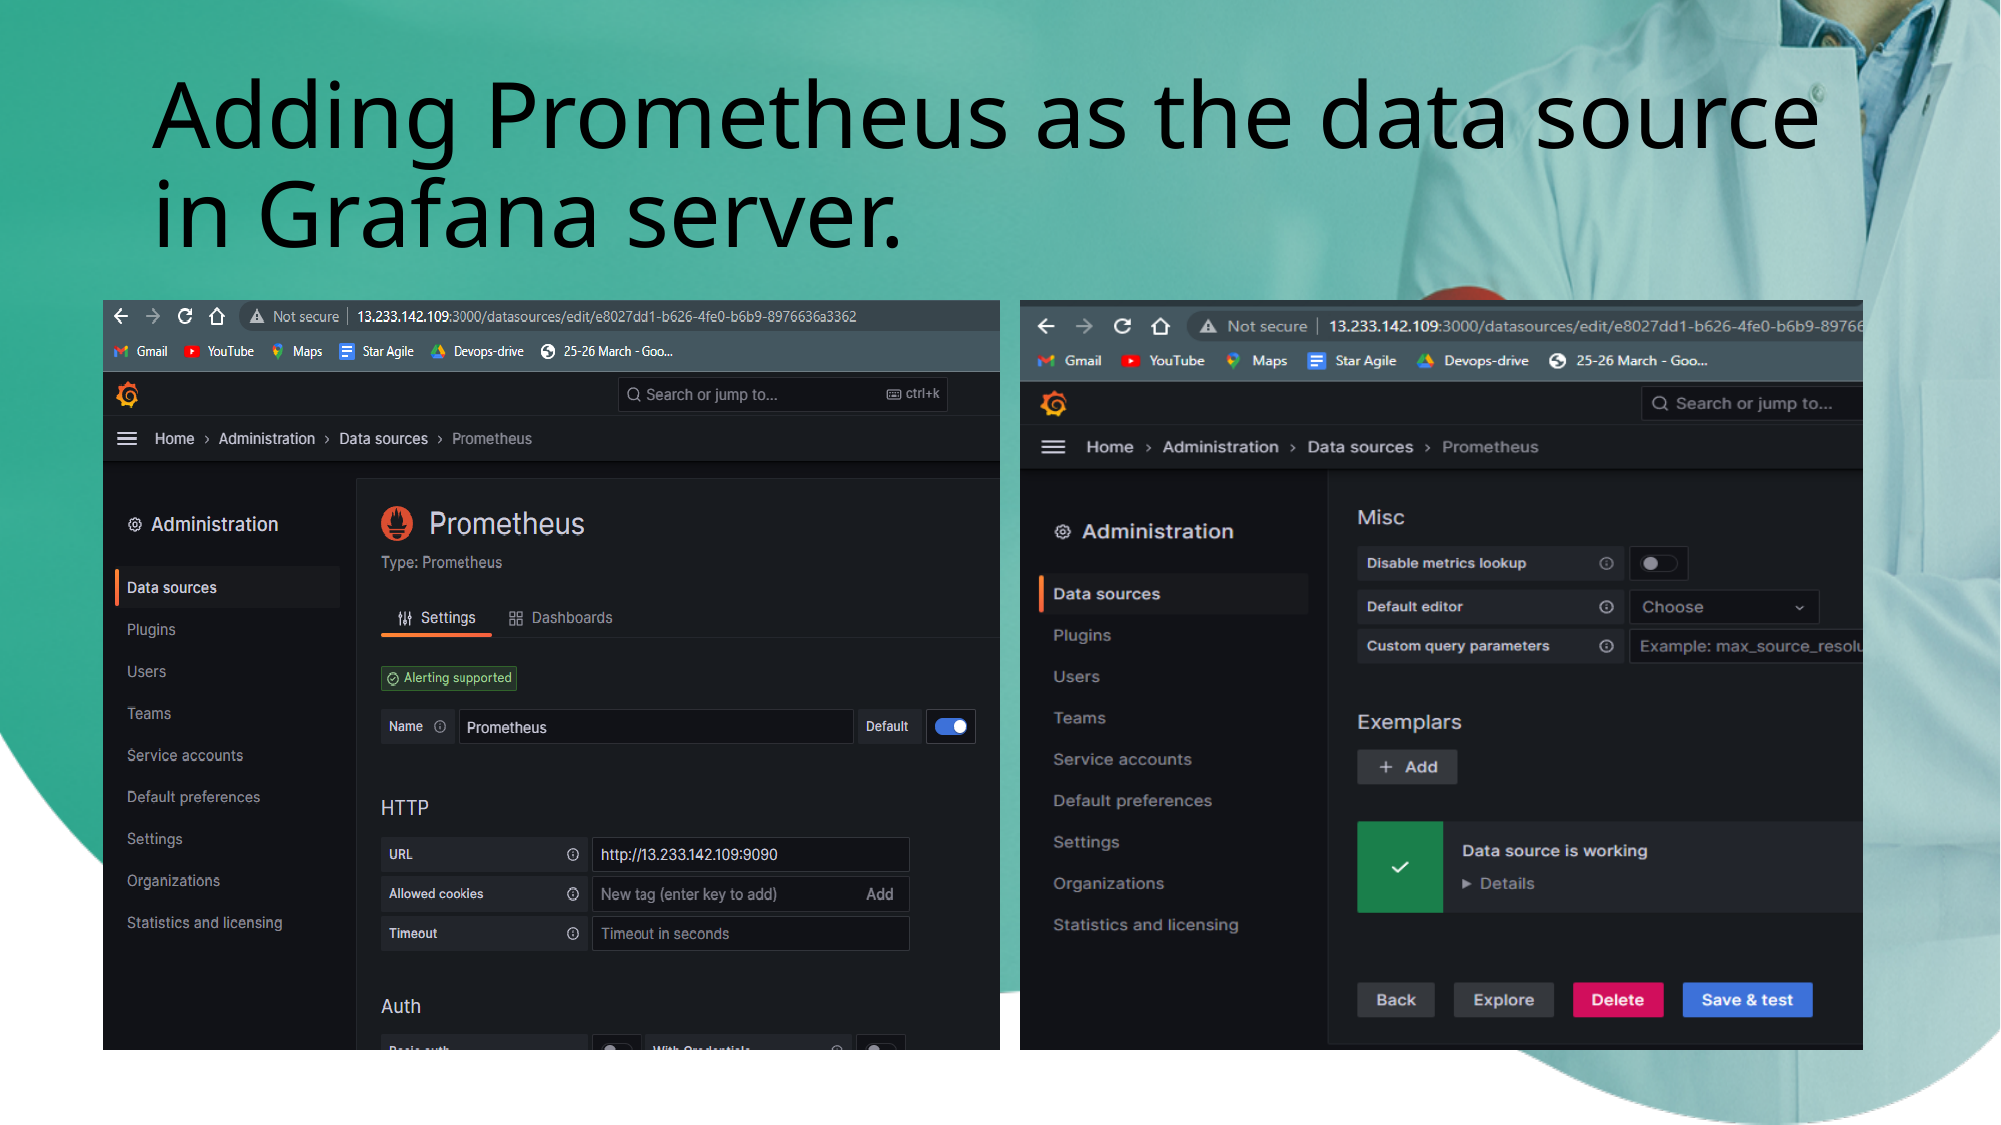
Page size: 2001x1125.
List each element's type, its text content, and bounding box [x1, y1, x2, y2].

picture [0, 0, 2001, 1125]
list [103, 300, 1000, 1050]
title Adding Prometheus as the data source in Grafana server. [137, 59, 1863, 278]
